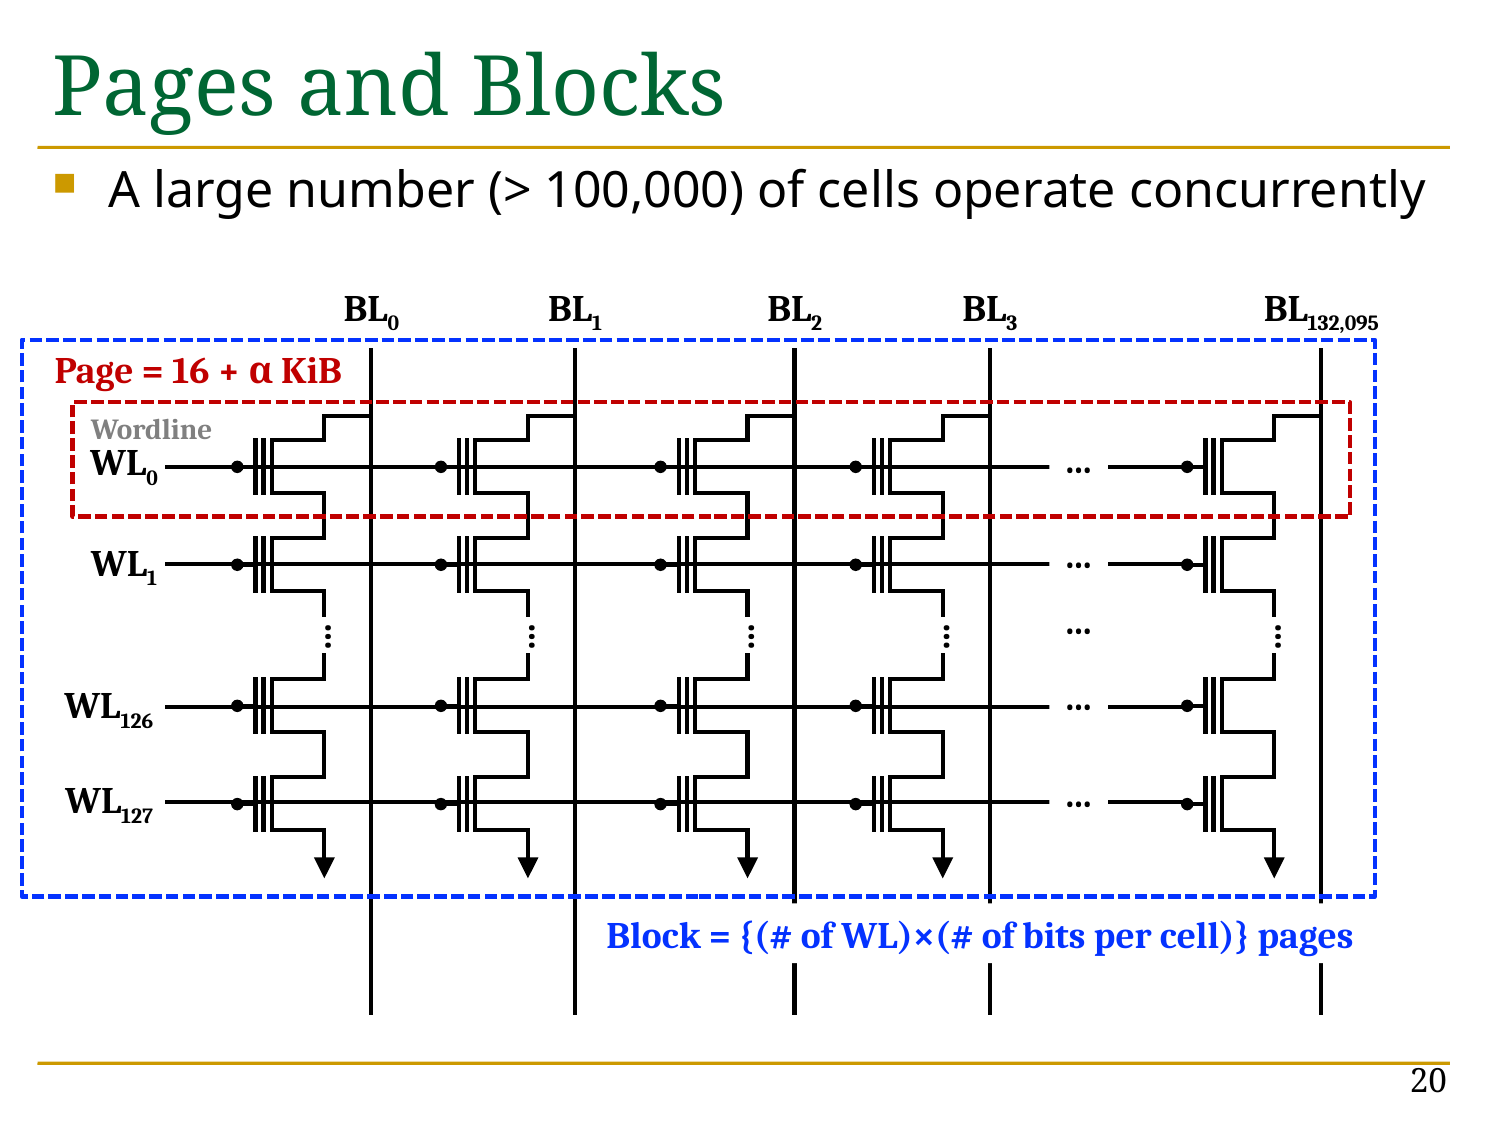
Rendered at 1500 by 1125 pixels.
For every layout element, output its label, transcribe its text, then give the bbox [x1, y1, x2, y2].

title Pages and Blocks [37, 24, 1450, 149]
text_box BL3 [947, 276, 1033, 336]
text_box BL1 [533, 276, 617, 336]
text_box BL132,095 [1248, 276, 1394, 343]
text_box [21, 339, 1376, 964]
list A large number (> 100,000) of cells operate concurrently [37, 149, 1450, 1063]
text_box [12, 338, 22, 517]
slide_number 20 [1111, 1036, 1462, 1112]
text_box BL2 [752, 276, 838, 336]
text_box BL0 [328, 276, 414, 336]
